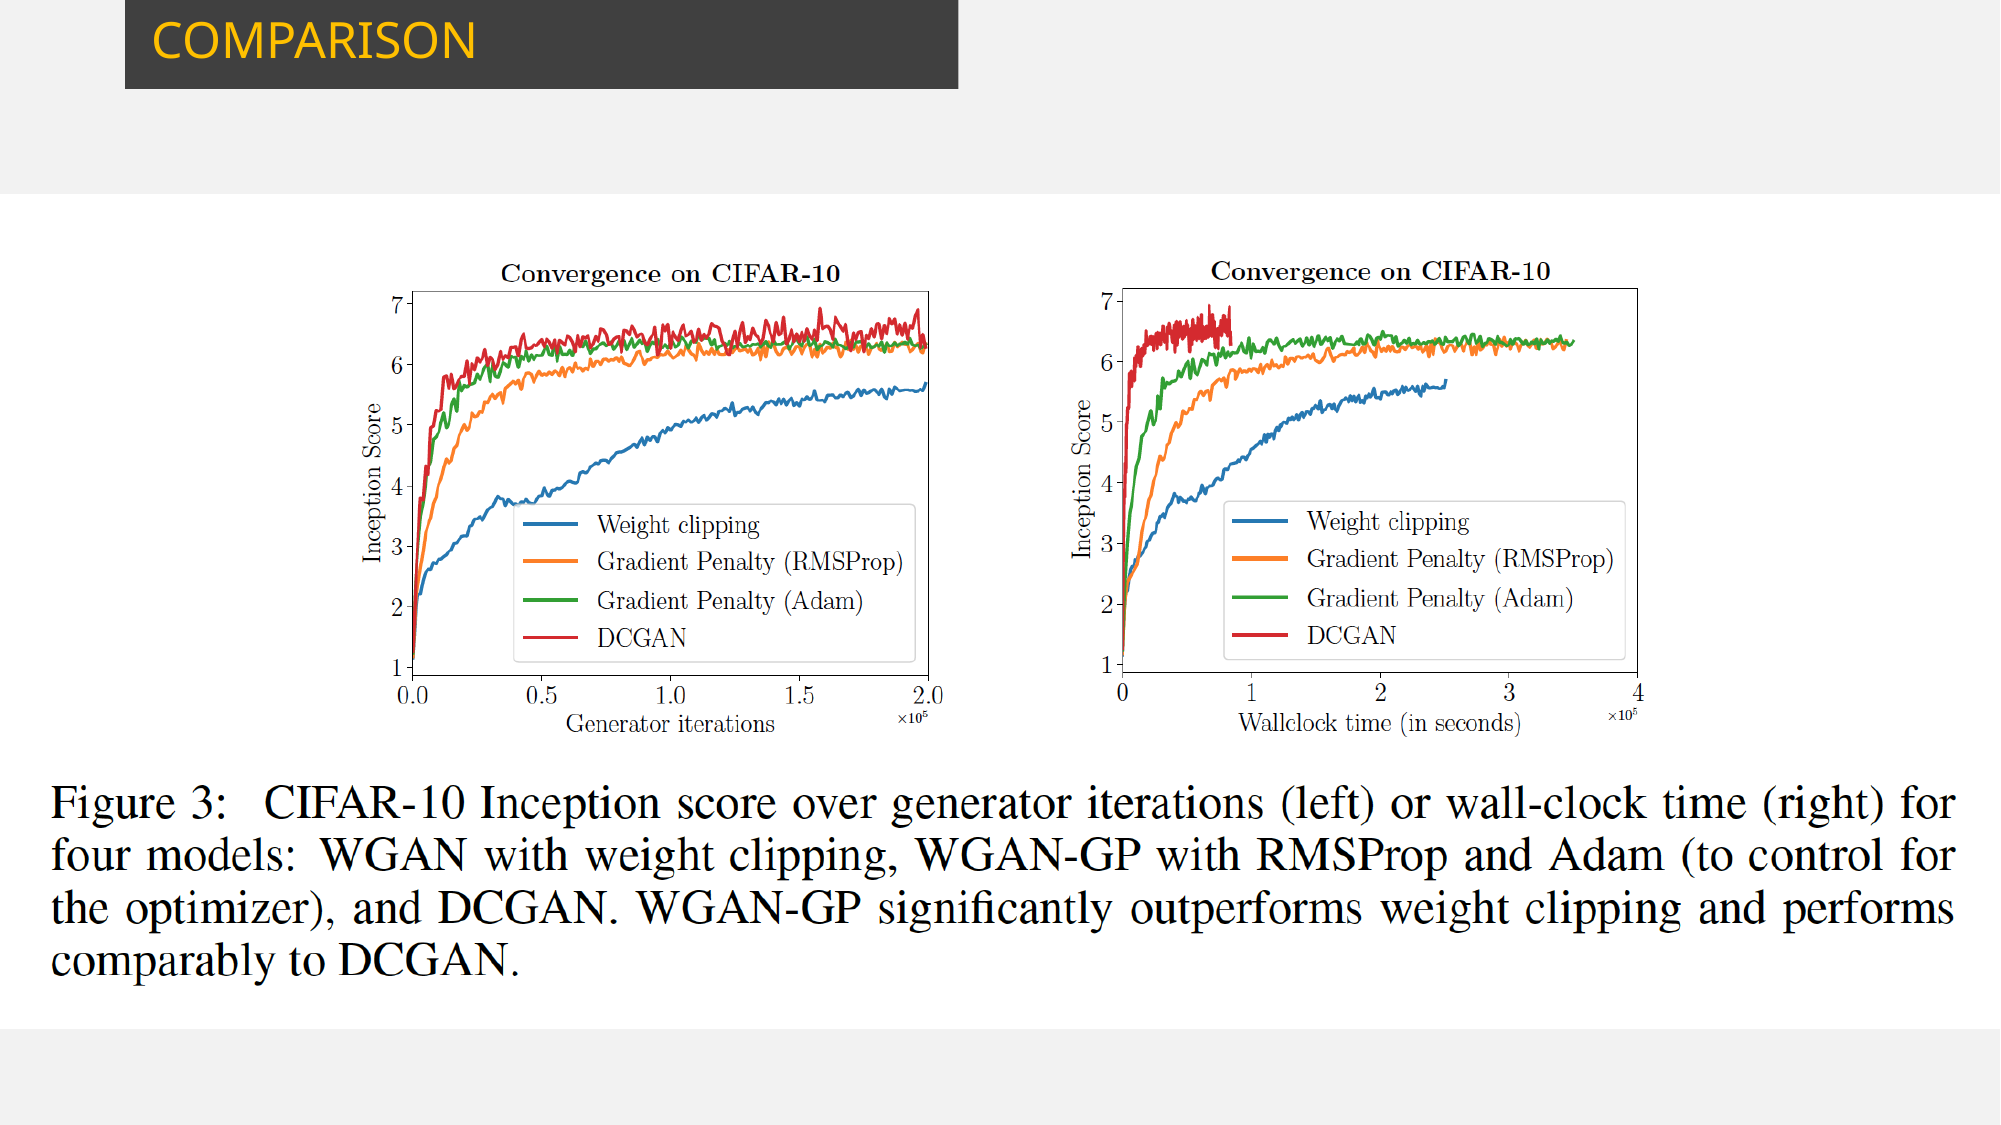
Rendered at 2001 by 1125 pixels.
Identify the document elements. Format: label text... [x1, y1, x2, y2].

list COMPARISON [136, 8, 699, 85]
picture [0, 194, 2000, 1029]
